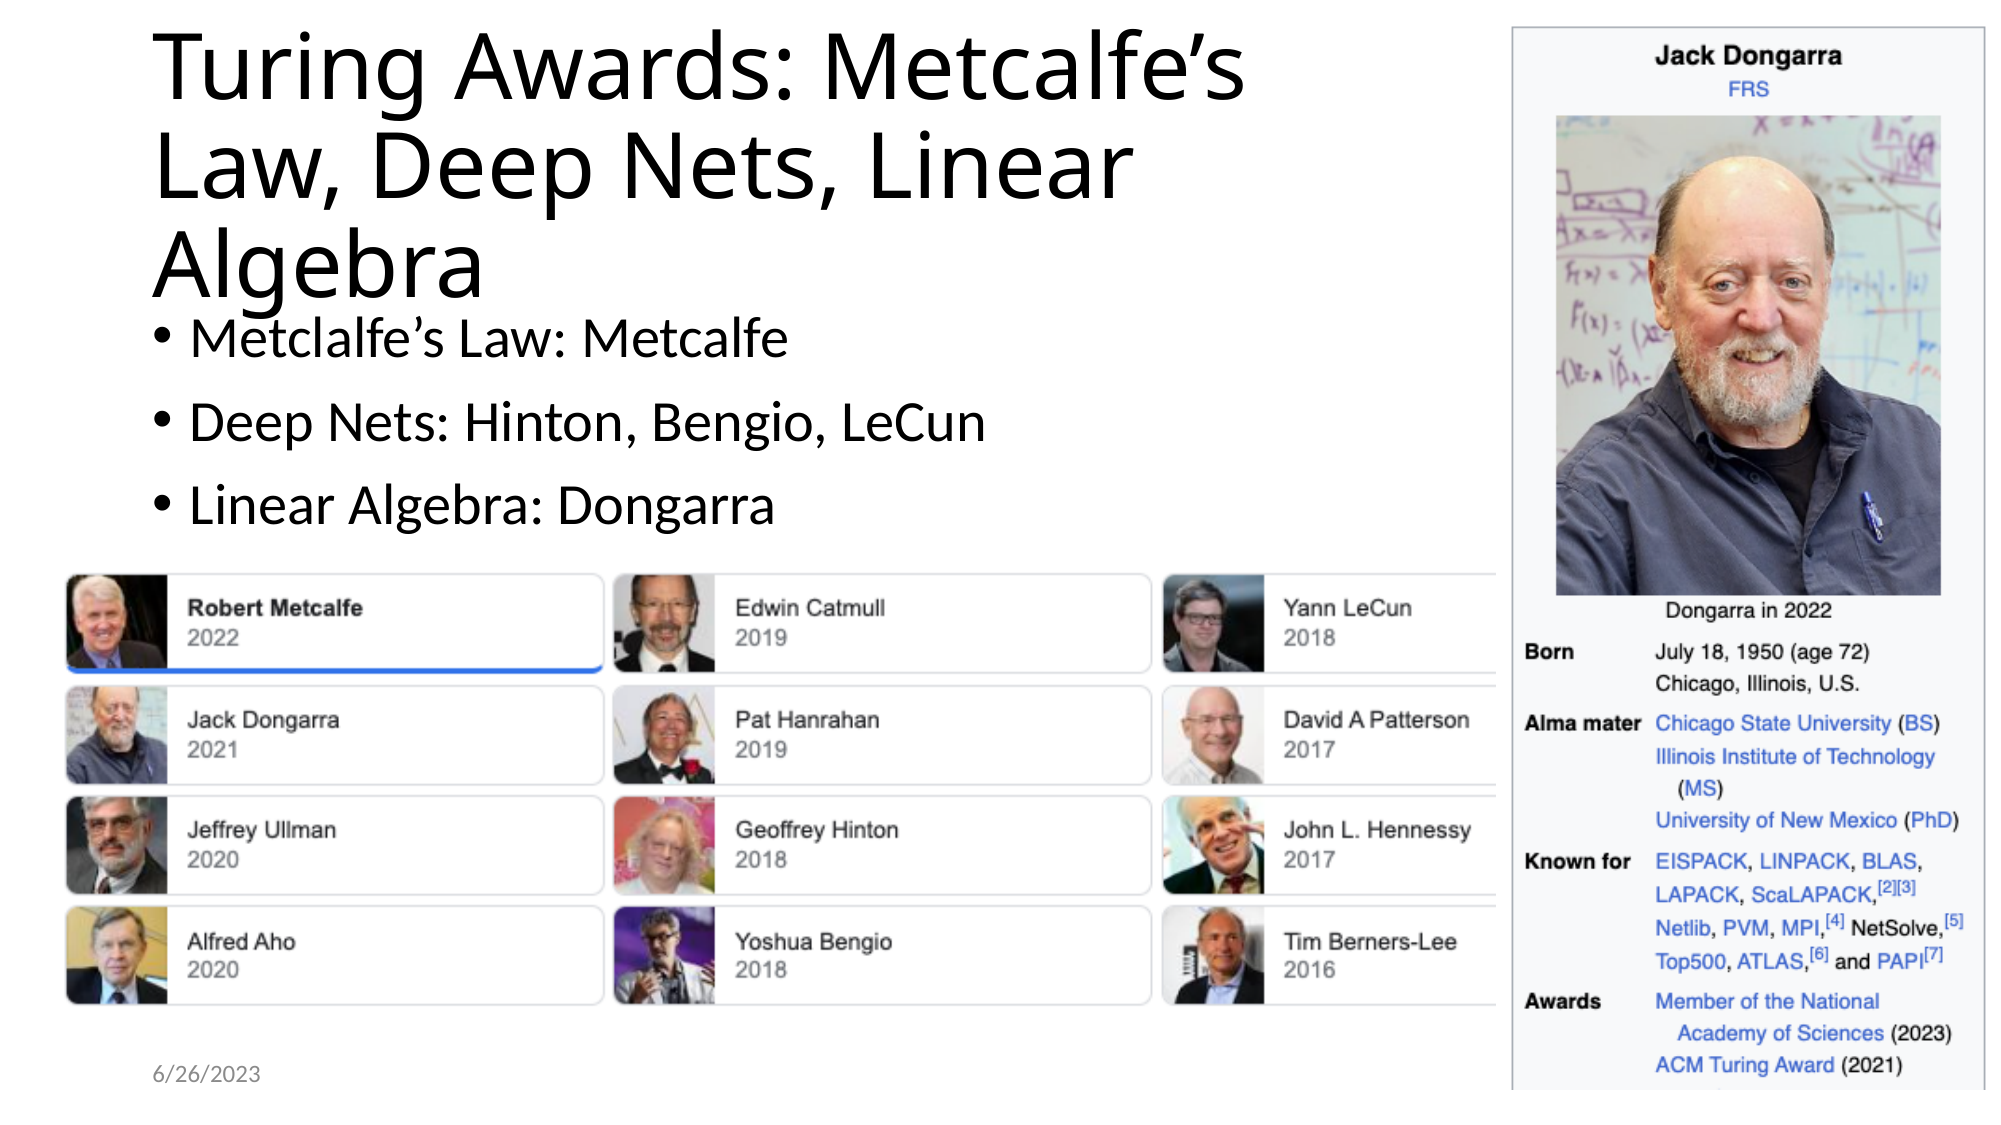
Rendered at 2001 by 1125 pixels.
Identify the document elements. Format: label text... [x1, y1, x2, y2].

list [1496, 22, 2000, 1091]
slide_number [137, 1042, 588, 1103]
picture [28, 562, 1496, 1036]
list Metclalfe’s Law: Metcalfe Deep Nets: Hinton, Bengio, LeCun Linear Algebra: Dongarra [137, 299, 1439, 562]
title Turing Awards: Metcalfe’s Law, Deep Nets, Linear Algebra [137, 59, 1330, 278]
slide_number 17 [1412, 1042, 1863, 1103]
